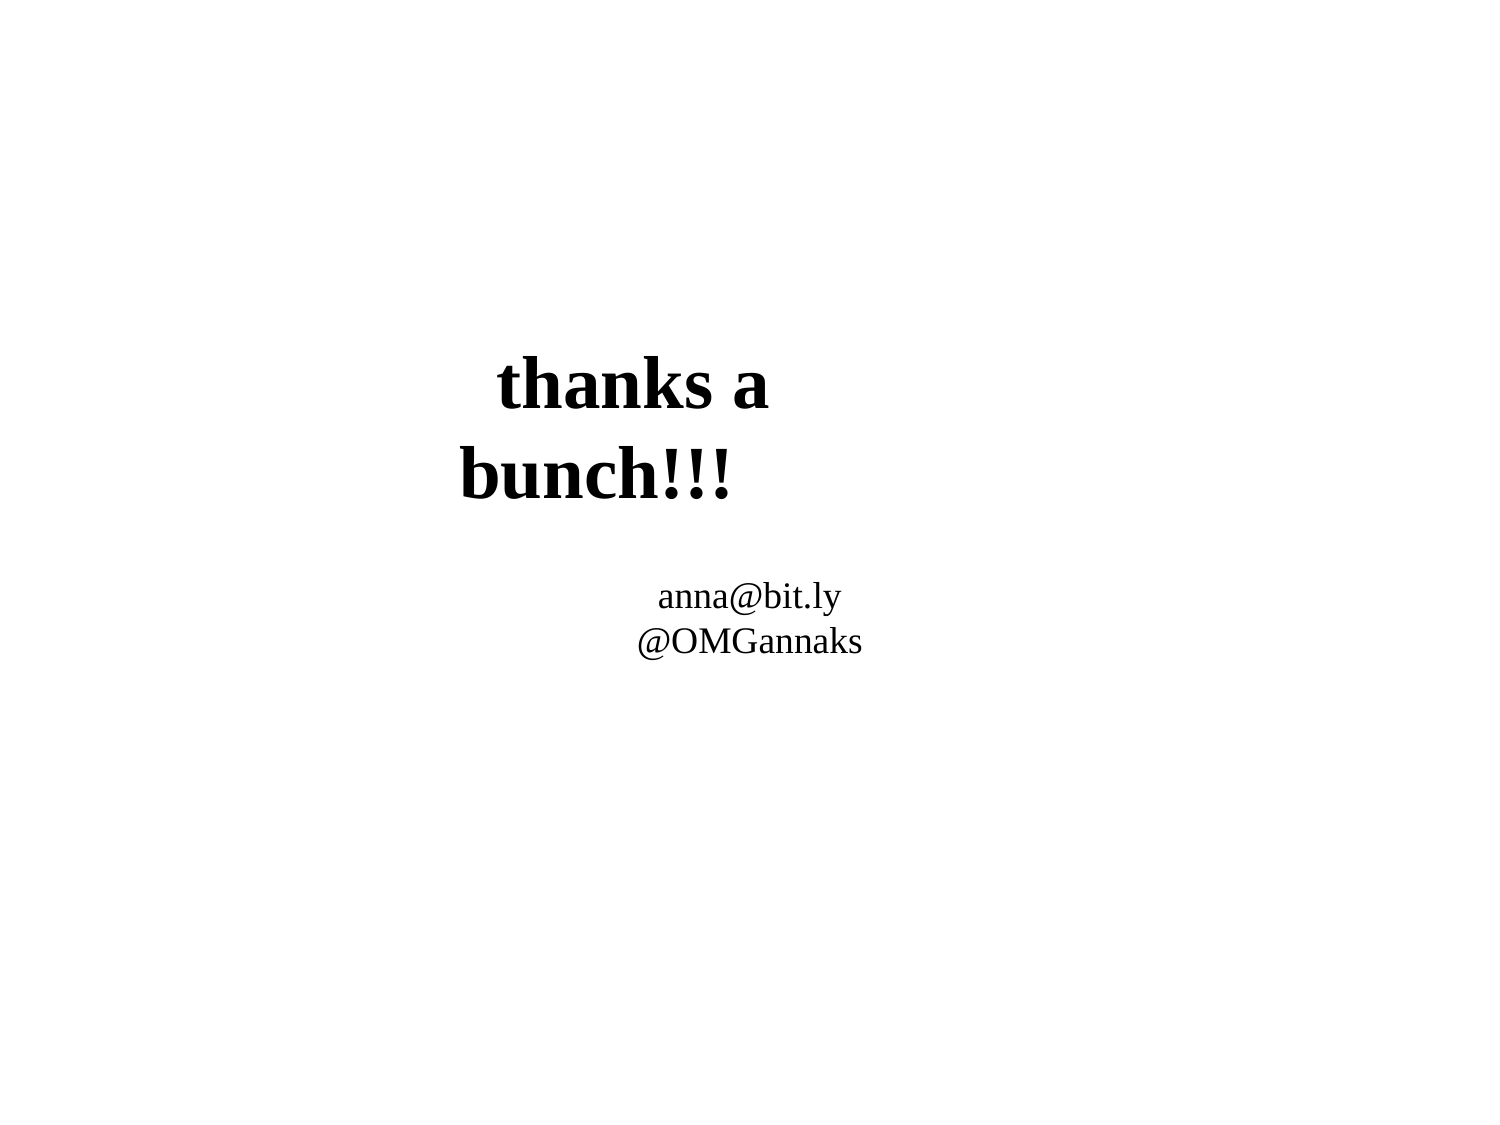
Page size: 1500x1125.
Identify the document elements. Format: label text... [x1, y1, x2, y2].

text_box anna@bit.ly @OMGannaks [554, 555, 946, 764]
title thanks a bunch!!! [444, 341, 1056, 529]
